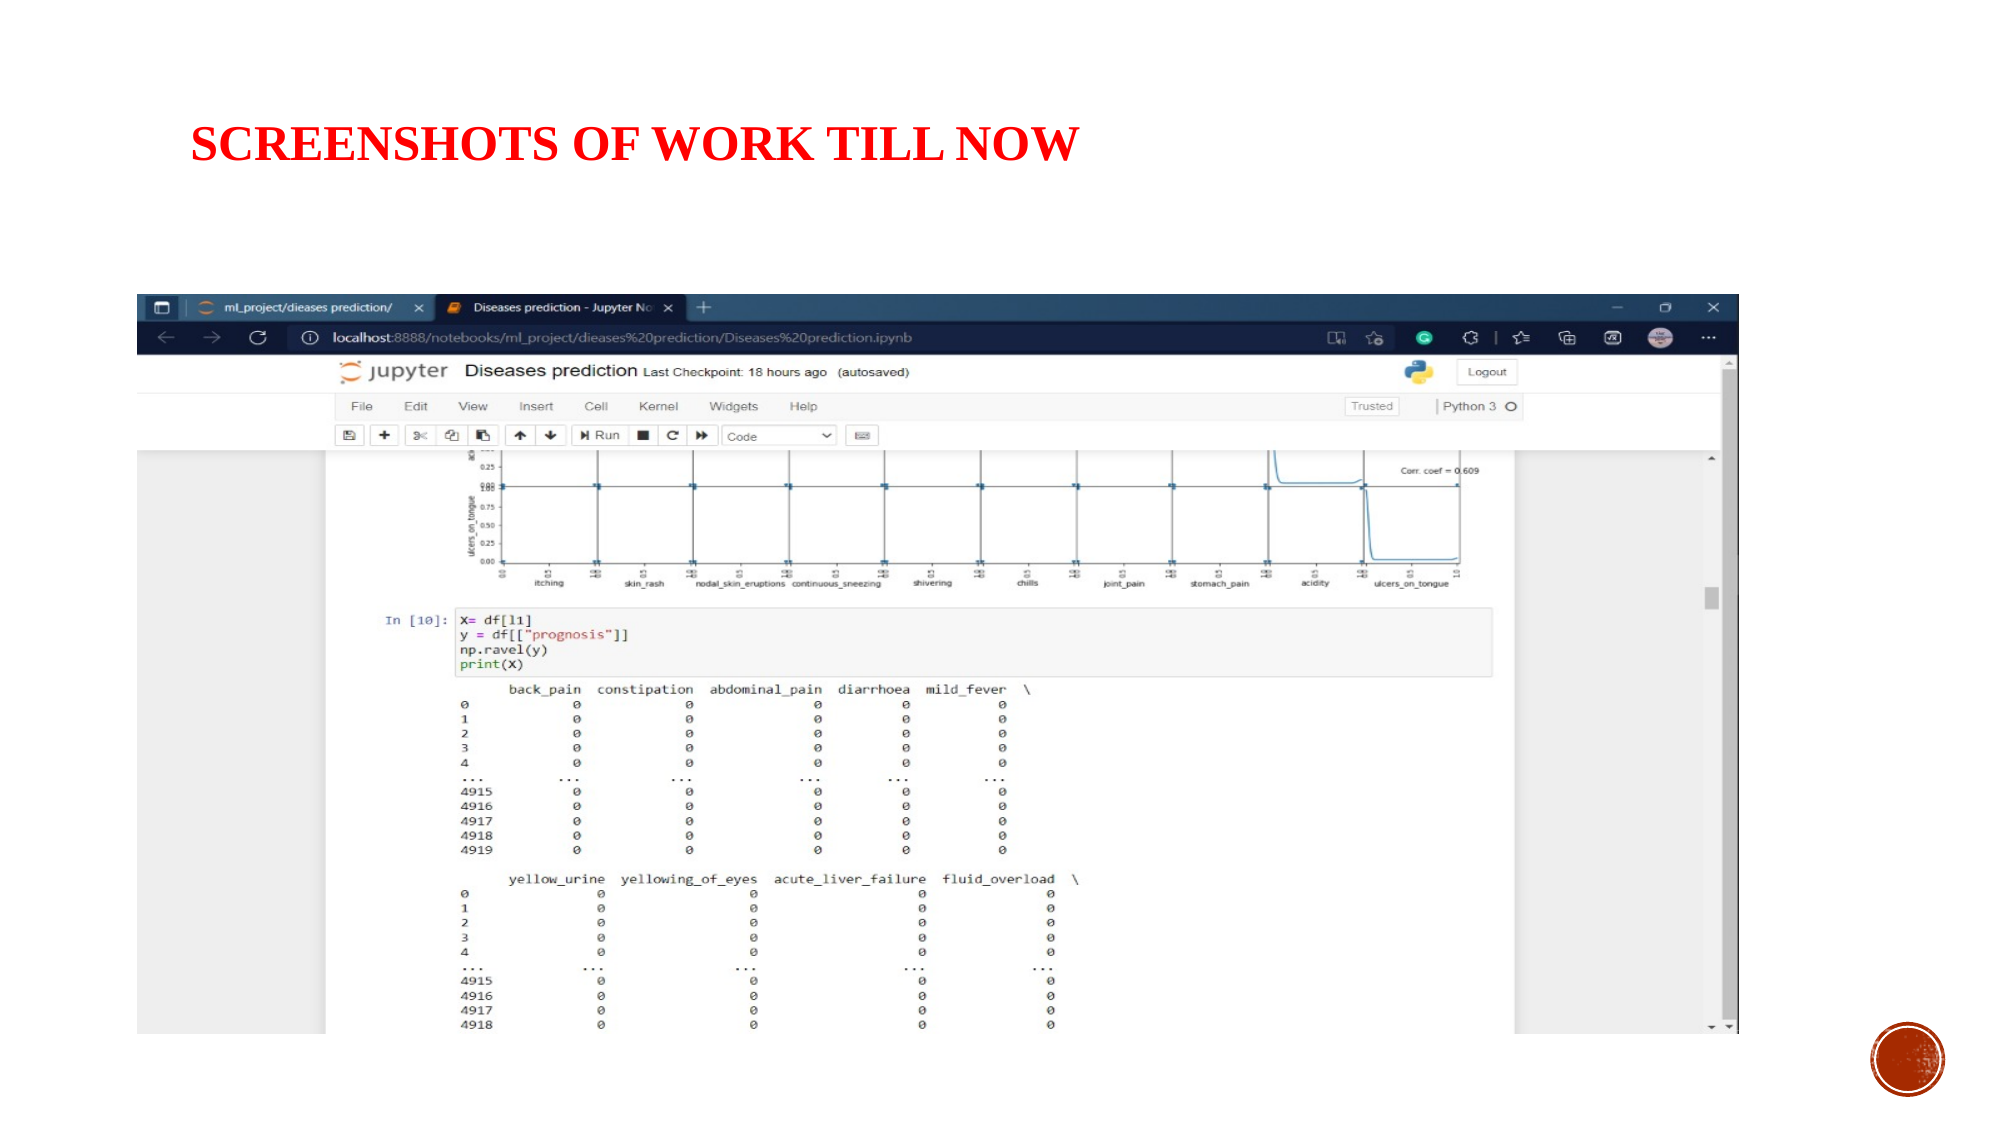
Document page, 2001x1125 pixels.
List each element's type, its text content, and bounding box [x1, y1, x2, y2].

title Screenshots of Work till Now [175, 79, 1826, 344]
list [144, 296, 1738, 1032]
